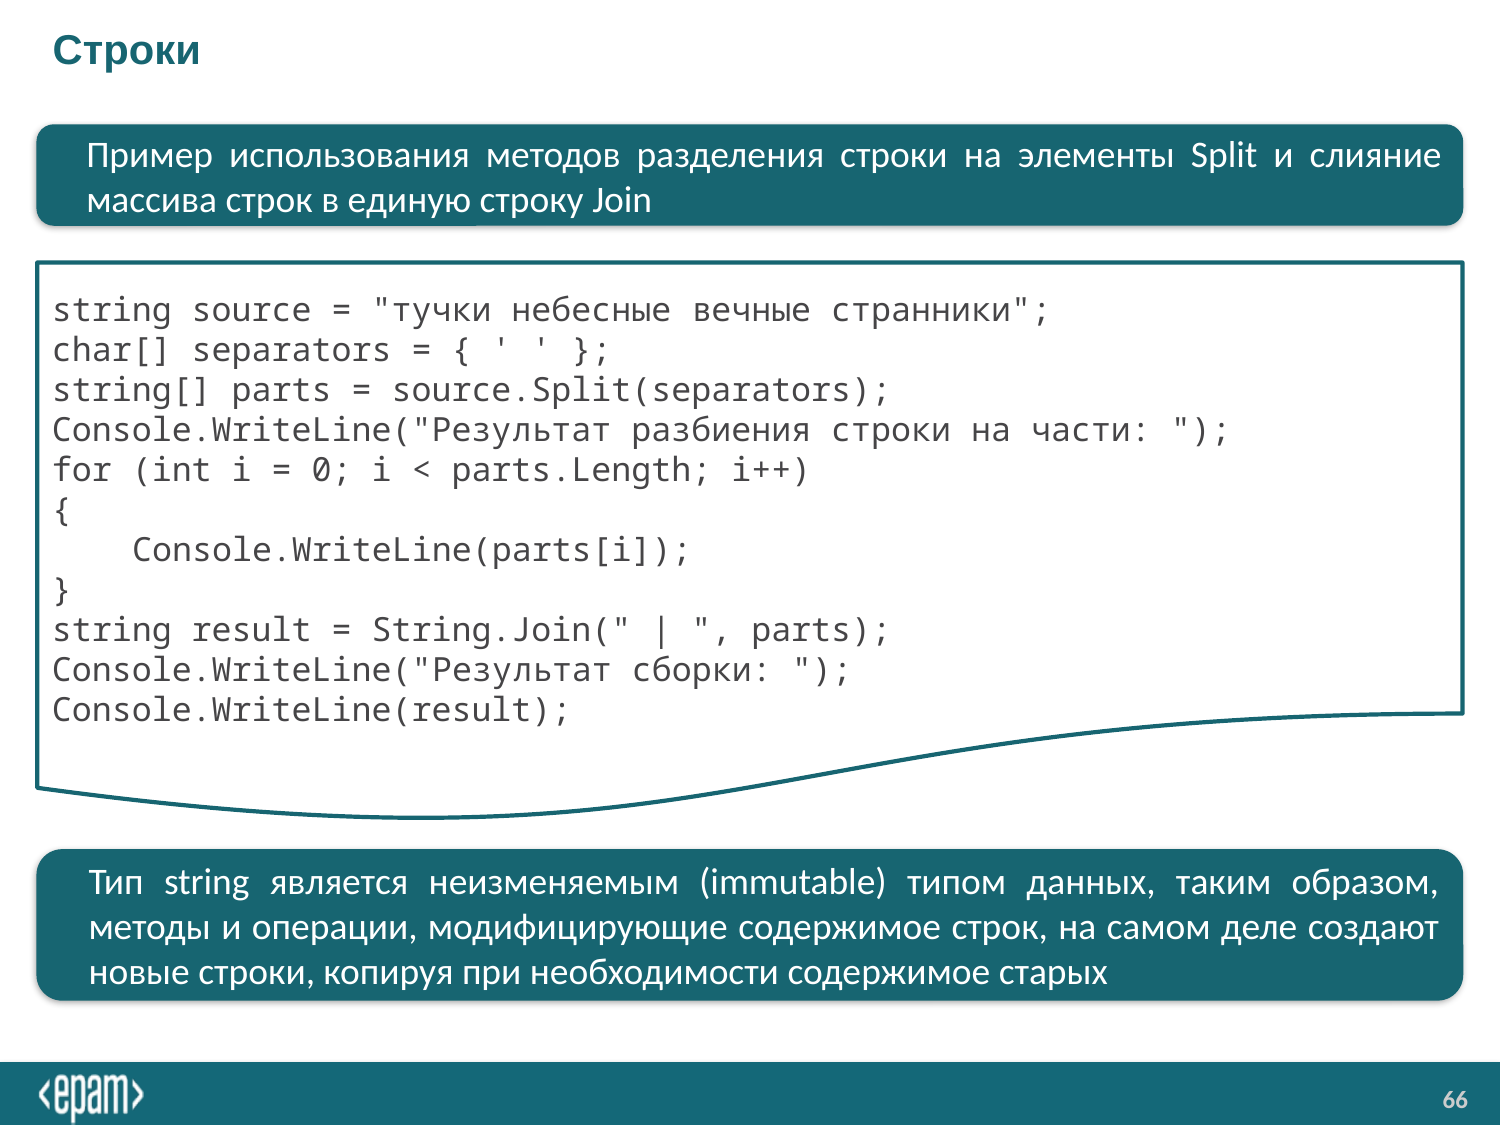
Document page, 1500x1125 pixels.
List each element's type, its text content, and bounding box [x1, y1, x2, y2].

text_box string source = "тучки небесные вечные странники"; char[] separators = { ' ' }; string[] parts = source.Split(separators); Console.WriteLine("Результат разбиения строки на части: "); for (int i = 0; i < parts.Length; i++) { Console.WriteLine(parts[i]); } string result = String.Join(" | ", parts); Console.WriteLine("Результат сборки: "); Console.WriteLine(result); [35, 260, 1465, 820]
text_box Тип string является неизменяемым (immutable) типом данных, таким образом, методы и операции, модифицирующие содержимое строк, на самом деле создают новые строки, копируя при необходимости содержимое старых [36, 849, 1464, 1001]
picture [38, 1074, 144, 1125]
text_box Пример использования методов разделения строки на элементы Split и слияние массива строк в единую строку Join [36, 124, 1464, 226]
title Строки [0, 0, 1500, 95]
